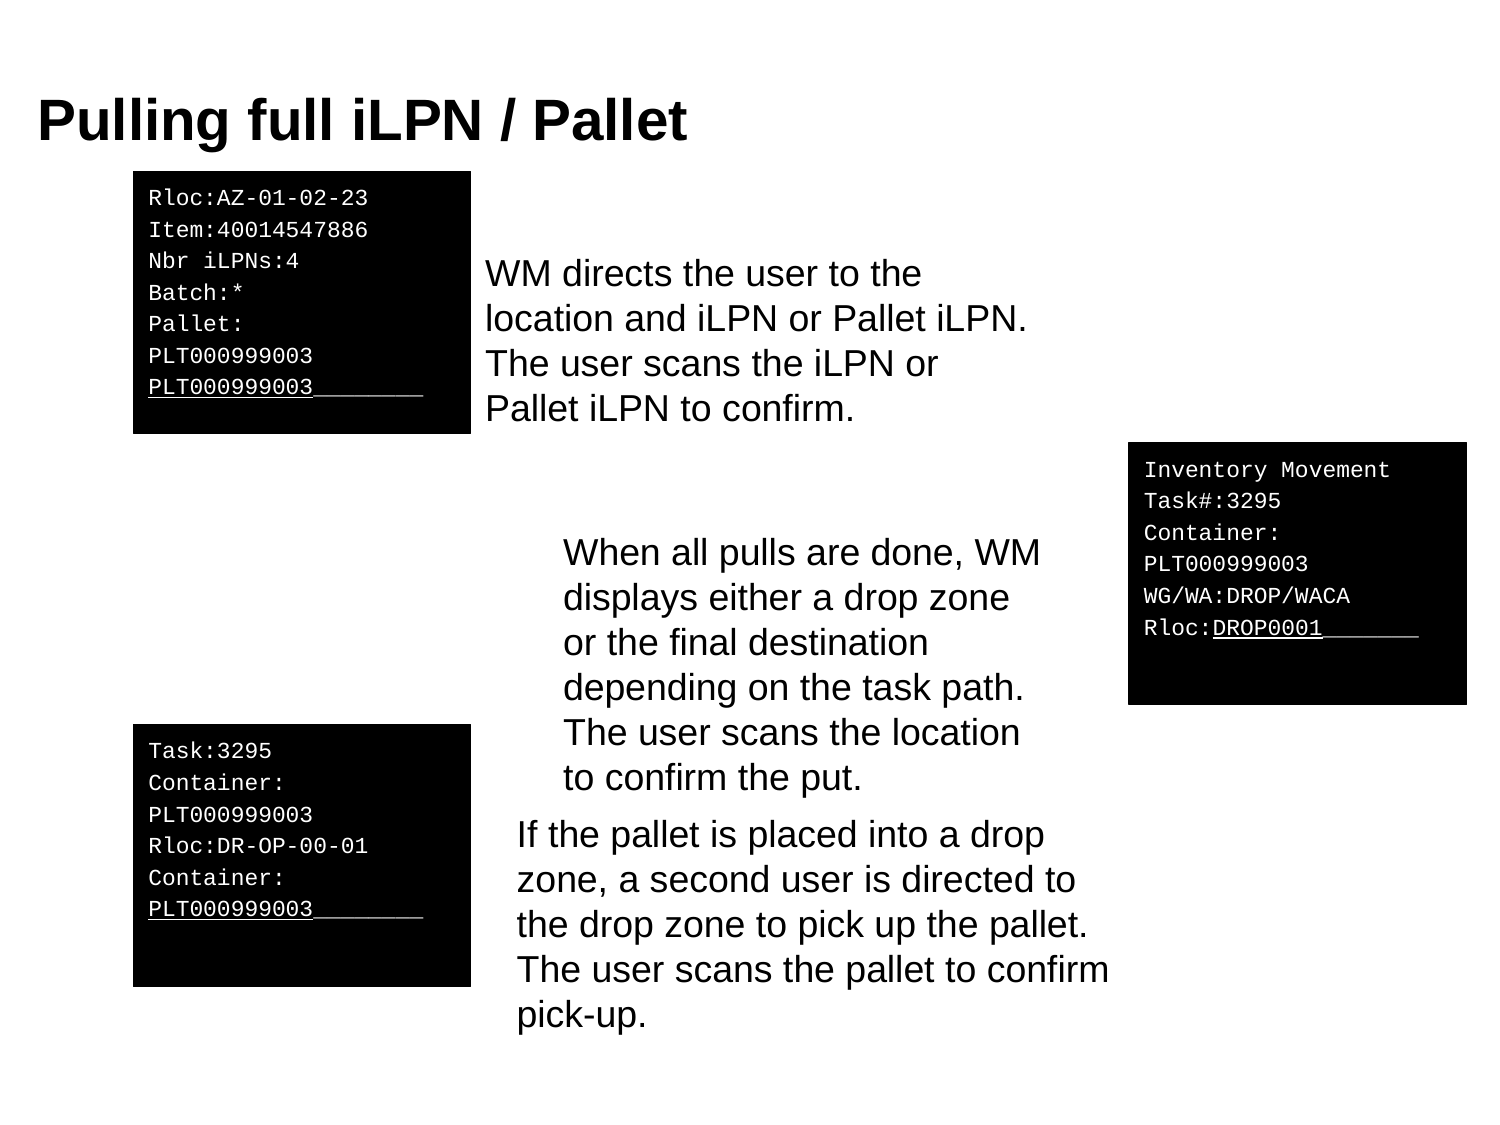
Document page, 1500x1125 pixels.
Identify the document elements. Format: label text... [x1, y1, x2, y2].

title Pulling full iLPN / Pallet [22, 74, 1500, 141]
text_box WM directs the user to the location and iLPN or Pallet iLPN. The user scans the iLPN or Pallet iLPN to confirm. [470, 241, 1048, 437]
text_box Rloc:AZ-01-02-23 Item:40014547886 Nbr iLPNs:4 Batch:* Pallet: PLT000999003 PLT000999003________ [133, 171, 471, 434]
text_box Inventory Movement Task#:3295 Container: PLT000999003 WG/WA:DROP/WACA Rloc:DROP0001_______ [1129, 442, 1467, 705]
text_box Task:3295 Container: PLT000999003 Rloc:DR-OP-00-01 Container: PLT000999003________ [133, 724, 471, 987]
text_box When all pulls are done, WM displays either a drop zone or the final destination depending on the task path. The user scans the location to confirm the put. [548, 520, 1061, 802]
text_box If the pallet is placed into a drop zone, a second user is directed to the drop zone to pick up the pallet. The user scans the pallet to confirm pick-up. [501, 802, 1130, 1043]
